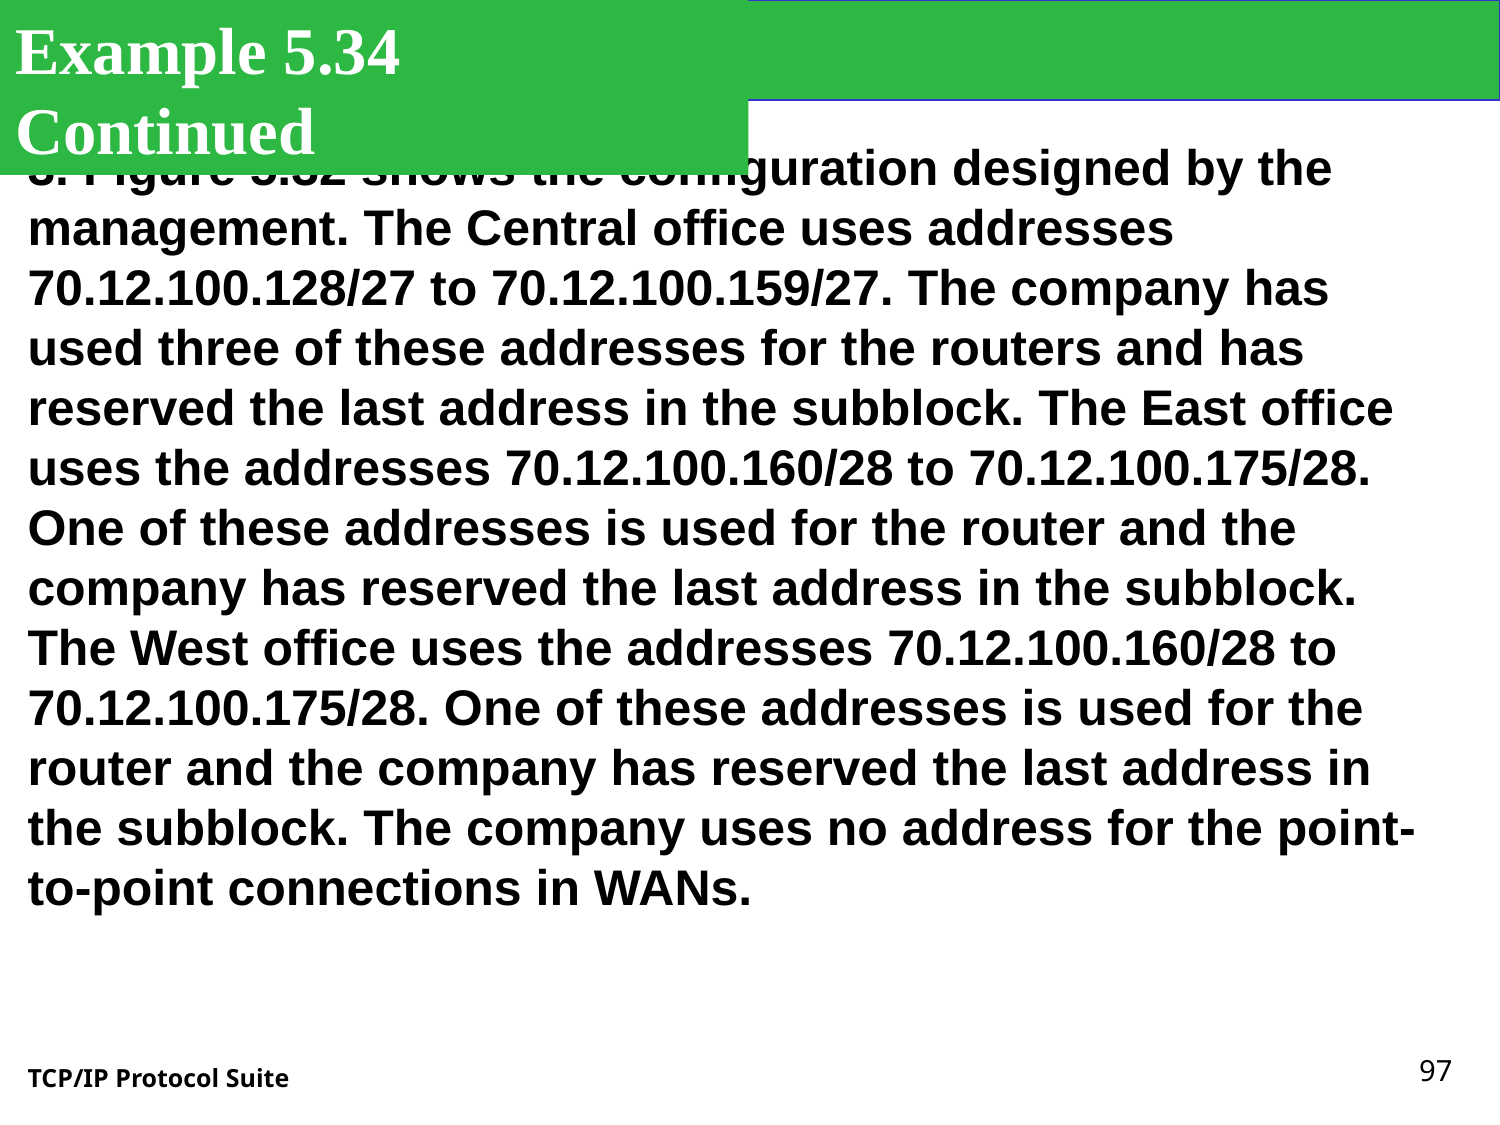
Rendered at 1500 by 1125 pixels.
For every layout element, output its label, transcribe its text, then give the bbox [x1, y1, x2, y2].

text_box TCP/IP Protocol Suite [12, 1024, 488, 1100]
text_box 3. Figure 5.32 shows the configuration designed by the management. The Central office uses addresses 70.12.100.128/27 to 70.12.100.159/27. The company has used three of these addresses for the routers and has reserved the last address in the subblock. The East office uses the addresses 70.12.100.160/28 to 70.12.100.175/28. One of these addresses is used for the router and the company has reserved the last address in the subblock. The West office uses the addresses 70.12.100.160/28 to 70.12.100.175/28. One of these addresses is used for the router and the company has reserved the last address in the subblock. The company uses no address for the point-to-point connections in WANs. [12, 127, 1463, 923]
text_box ‹#› [1155, 1024, 1468, 1100]
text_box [0, 0, 1500, 101]
